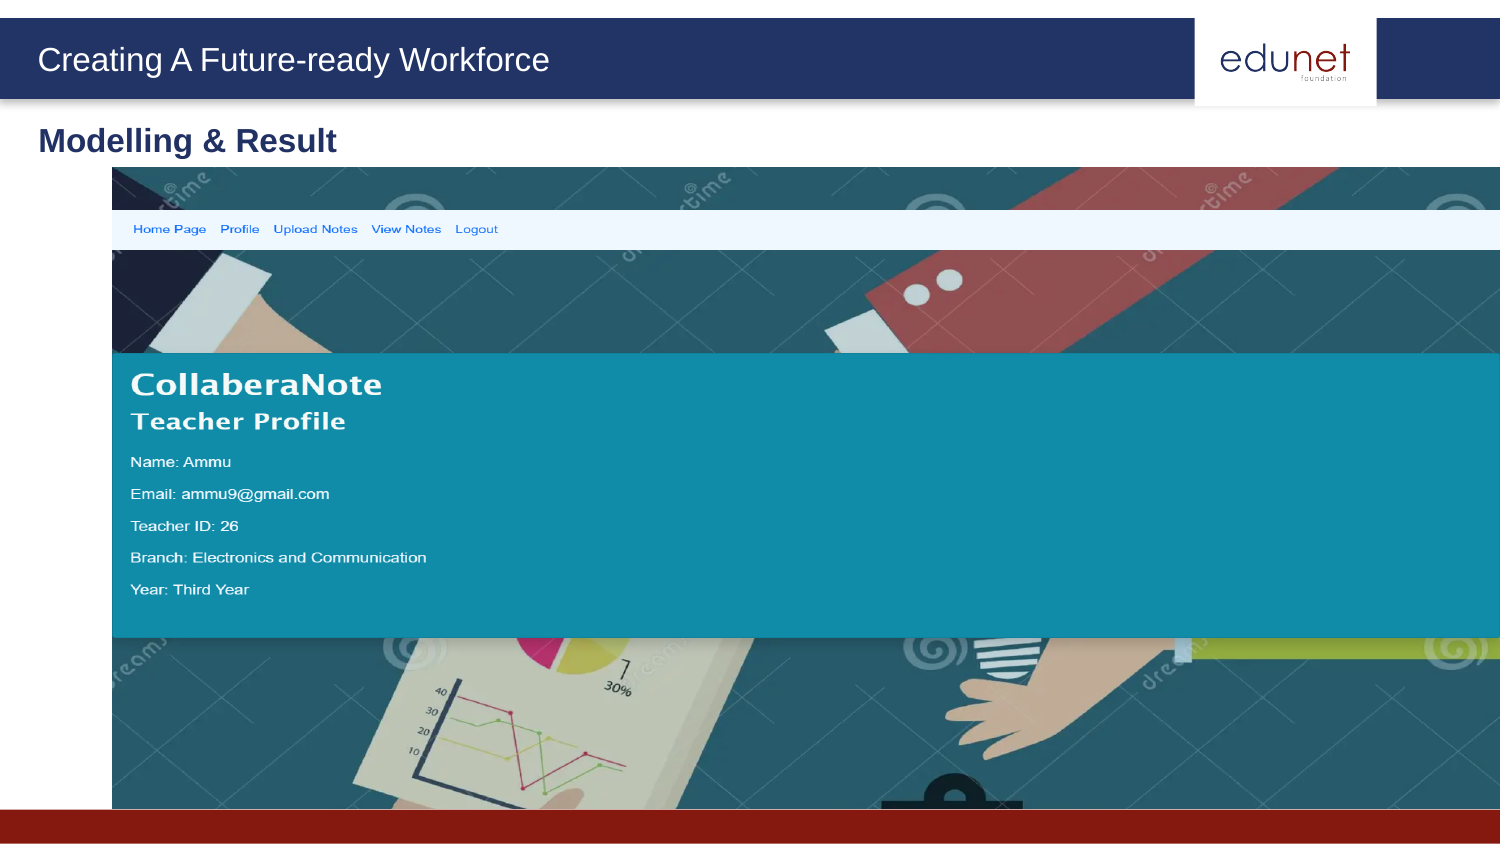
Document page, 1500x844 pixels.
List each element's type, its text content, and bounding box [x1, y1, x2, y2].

text_box Modelling & Result [23, 112, 750, 167]
picture [1215, 38, 1356, 86]
picture [112, 167, 1500, 810]
